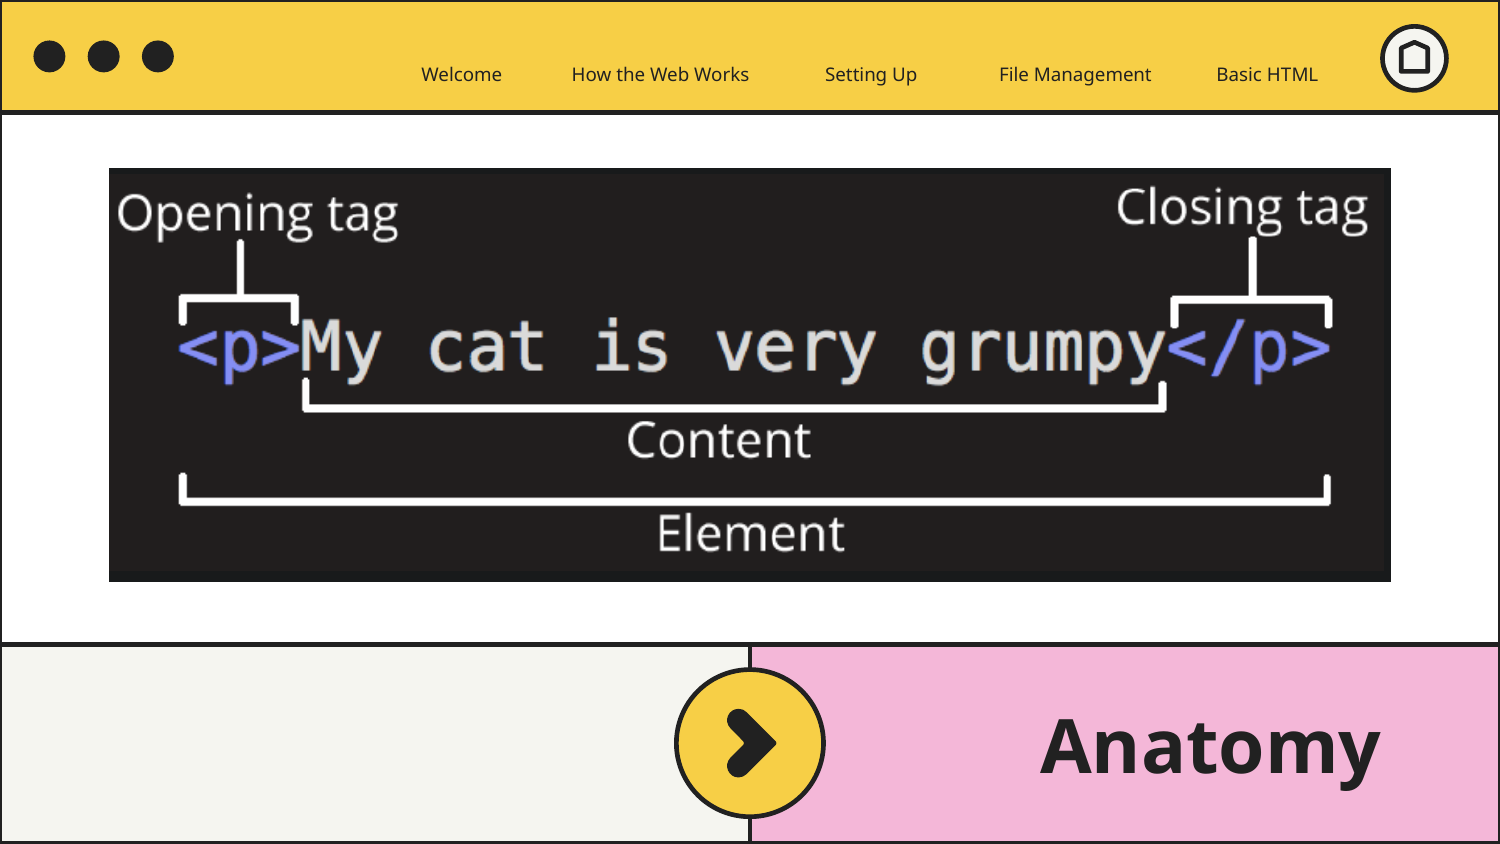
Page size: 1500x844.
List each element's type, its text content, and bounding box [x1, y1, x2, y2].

text_box [750, 644, 1500, 844]
title Anatomy [798, 686, 1397, 800]
text_box How the Web Works [545, 42, 751, 76]
text_box File Management [967, 42, 1159, 76]
text_box [727, 708, 777, 778]
picture [109, 168, 1391, 582]
text_box [676, 669, 824, 817]
text_box Welcome [353, 42, 545, 76]
text_box Setting Up [751, 42, 967, 76]
text_box [0, 644, 750, 844]
text_box [1383, 26, 1447, 91]
text_box Basic HTML [1159, 42, 1383, 76]
text_box [1401, 42, 1428, 72]
